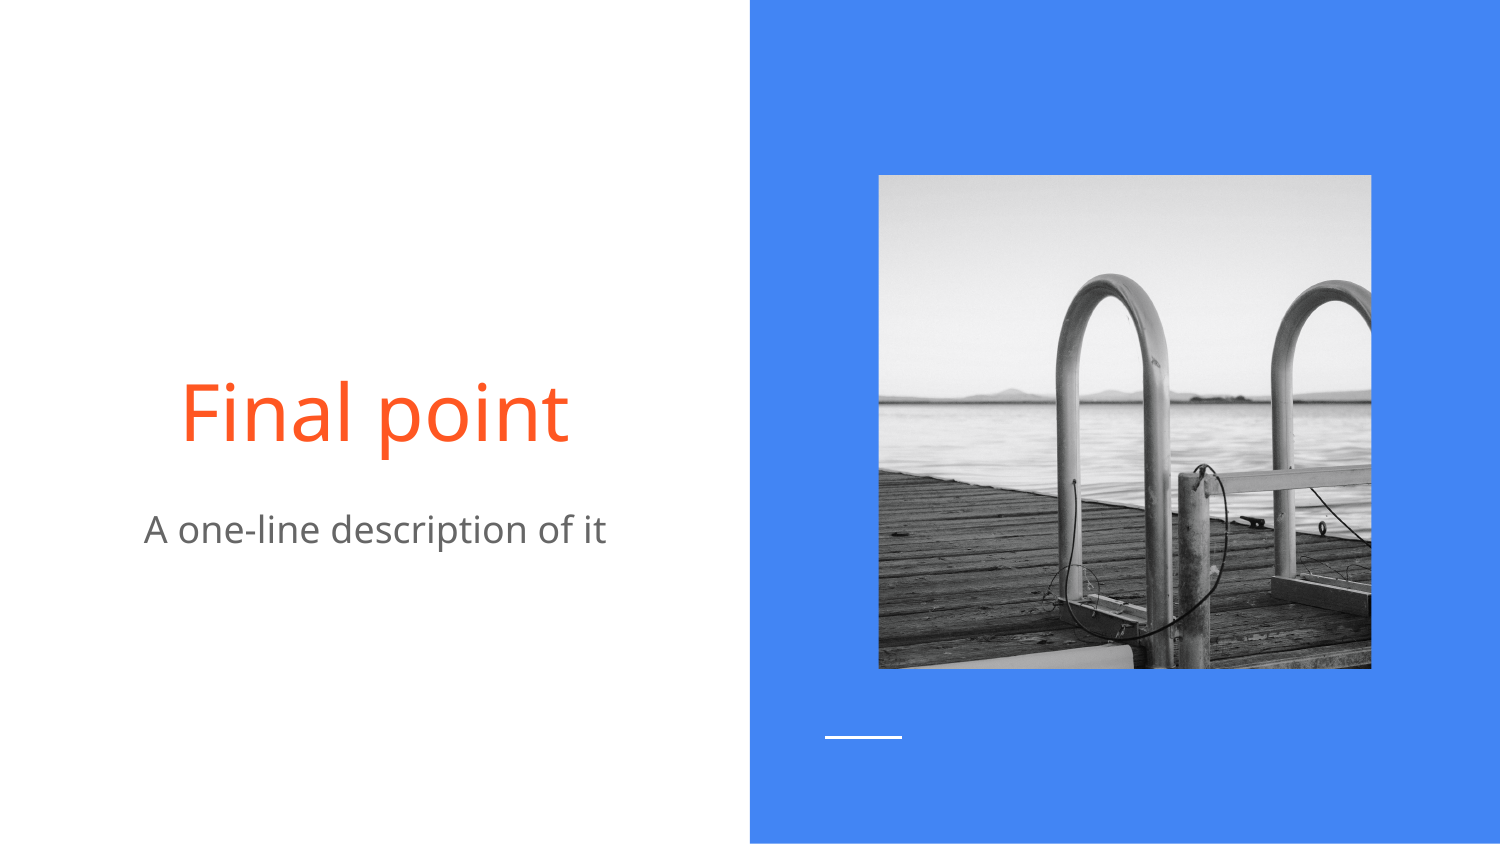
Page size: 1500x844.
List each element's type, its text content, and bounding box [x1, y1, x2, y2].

title Final point [43, 225, 708, 481]
subtitle A one-line description of it [43, 489, 708, 710]
picture [878, 175, 1372, 669]
